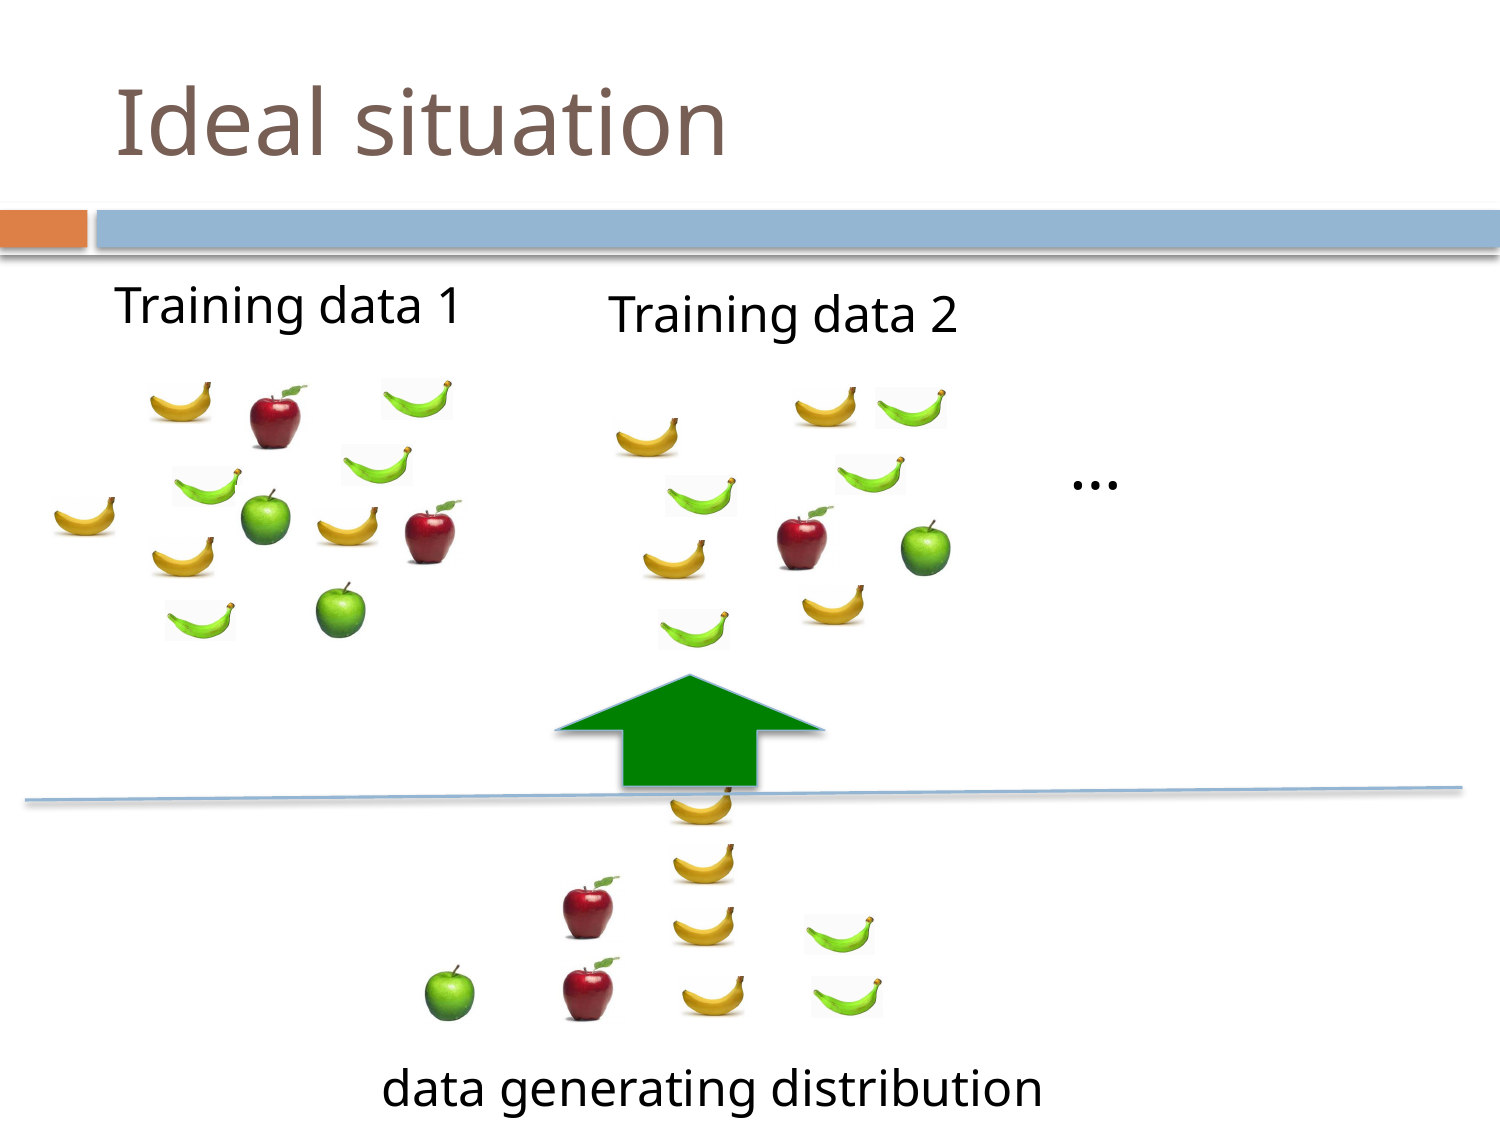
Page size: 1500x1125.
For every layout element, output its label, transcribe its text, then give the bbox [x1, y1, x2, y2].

text_box data generating distribution [366, 1049, 1060, 1124]
picture [666, 801, 736, 827]
picture [397, 497, 469, 567]
picture [554, 872, 626, 943]
picture [612, 418, 682, 460]
picture [834, 453, 907, 495]
text_box [554, 673, 826, 786]
picture [49, 497, 119, 539]
picture [790, 387, 861, 429]
picture [312, 506, 383, 548]
text_box Training data 1 [99, 265, 480, 341]
picture [419, 961, 482, 1025]
picture [803, 914, 876, 956]
picture [665, 475, 737, 517]
text_box Training data 2 [593, 274, 974, 350]
picture [811, 976, 883, 1018]
picture [768, 503, 840, 573]
picture [639, 540, 709, 582]
picture [669, 907, 739, 949]
picture [145, 382, 216, 424]
picture [381, 378, 453, 420]
title Ideal situation [100, 37, 1438, 200]
picture [658, 608, 730, 650]
picture [554, 954, 626, 1025]
picture [669, 844, 739, 886]
picture [310, 578, 373, 641]
picture [242, 382, 314, 452]
picture [341, 444, 413, 486]
text_box … [1054, 415, 1234, 511]
picture [875, 387, 947, 429]
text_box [24, 787, 1463, 801]
picture [164, 599, 236, 641]
picture [895, 515, 958, 579]
picture [678, 976, 748, 1018]
picture [171, 466, 298, 548]
picture [148, 537, 218, 579]
picture [798, 585, 868, 627]
